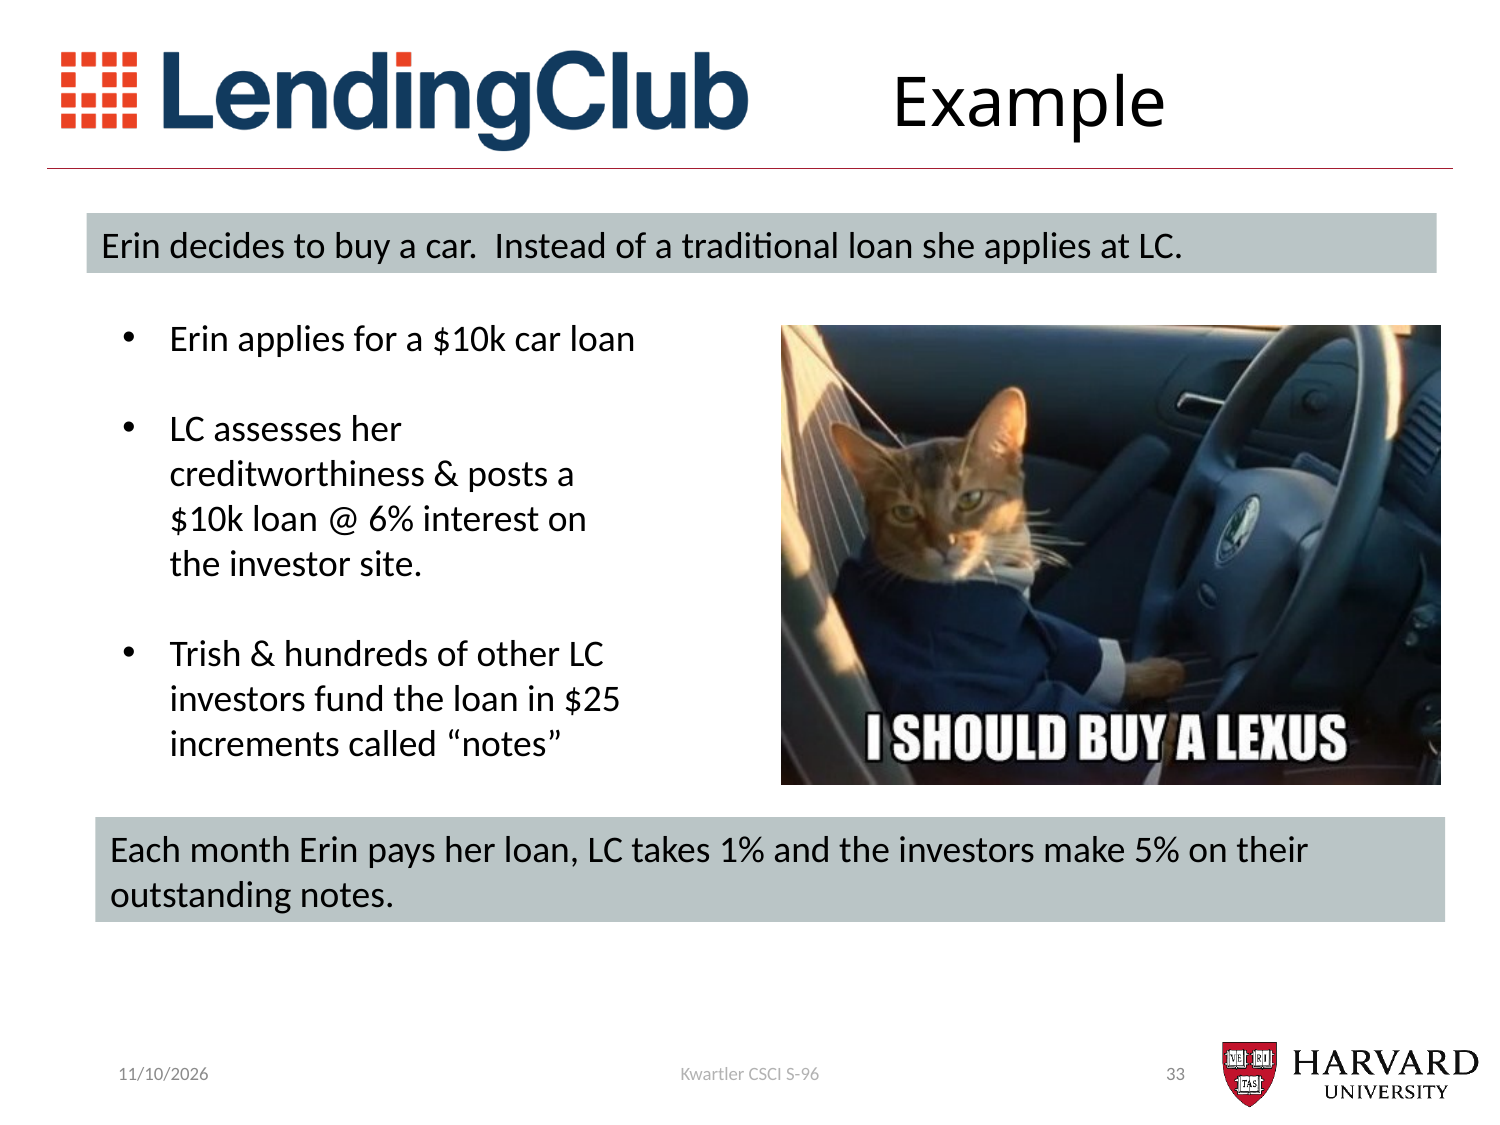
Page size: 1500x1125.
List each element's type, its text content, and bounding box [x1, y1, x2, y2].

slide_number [103, 1042, 441, 1103]
slide_number 33 [1059, 1042, 1200, 1103]
text_box Erin applies for a $10k car loan LC assesses her creditworthiness & posts a $10k loan @ 6% interest on the investor site. Trish & hundreds of other LC investors fund the loan in $25 increments called “notes” [107, 306, 654, 772]
footer Kwartler CSCI S-96 [496, 1042, 1004, 1103]
picture [781, 325, 1441, 785]
picture [1200, 1024, 1500, 1125]
text_box Each month Erin pays her loan, LC takes 1% and the investors make 5% on their outstanding notes. [95, 817, 1446, 922]
text_box Erin decides to buy a car. Instead of a traditional loan she applies at LC. [86, 213, 1437, 273]
picture [52, 49, 755, 158]
title Example [755, 59, 1397, 157]
